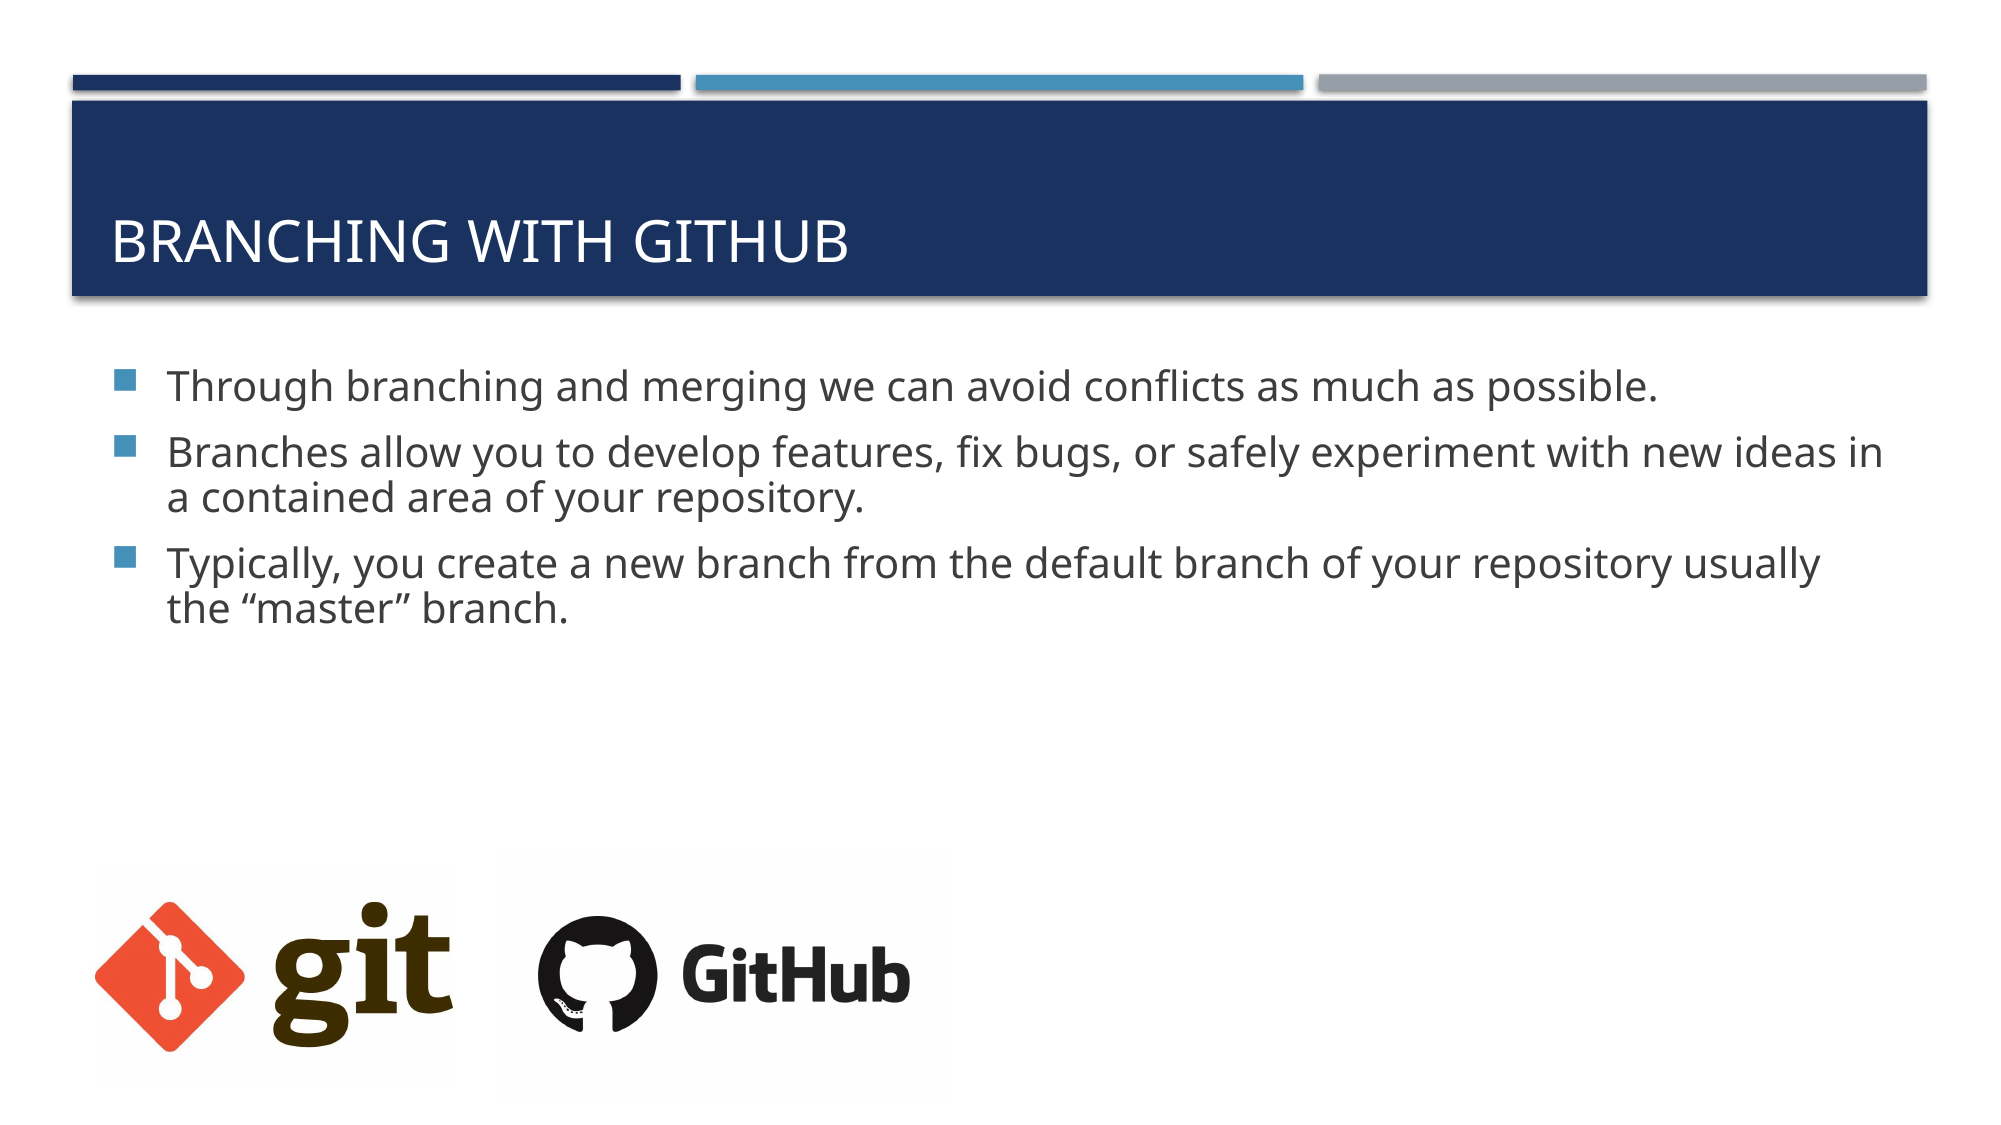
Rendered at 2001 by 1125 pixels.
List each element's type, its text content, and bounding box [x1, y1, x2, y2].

picture [94, 868, 454, 1086]
title Branching with GitHub [95, 115, 1905, 282]
list Through branching and merging we can avoid conflicts as much as possible. Branches allow you to develop features, fix bugs, or safely experiment with new ideas in a contained area of your repository. Typically, you create a new branch from the default branch of your repository usually the “master” branch. [95, 357, 1905, 962]
picture [497, 849, 952, 1105]
